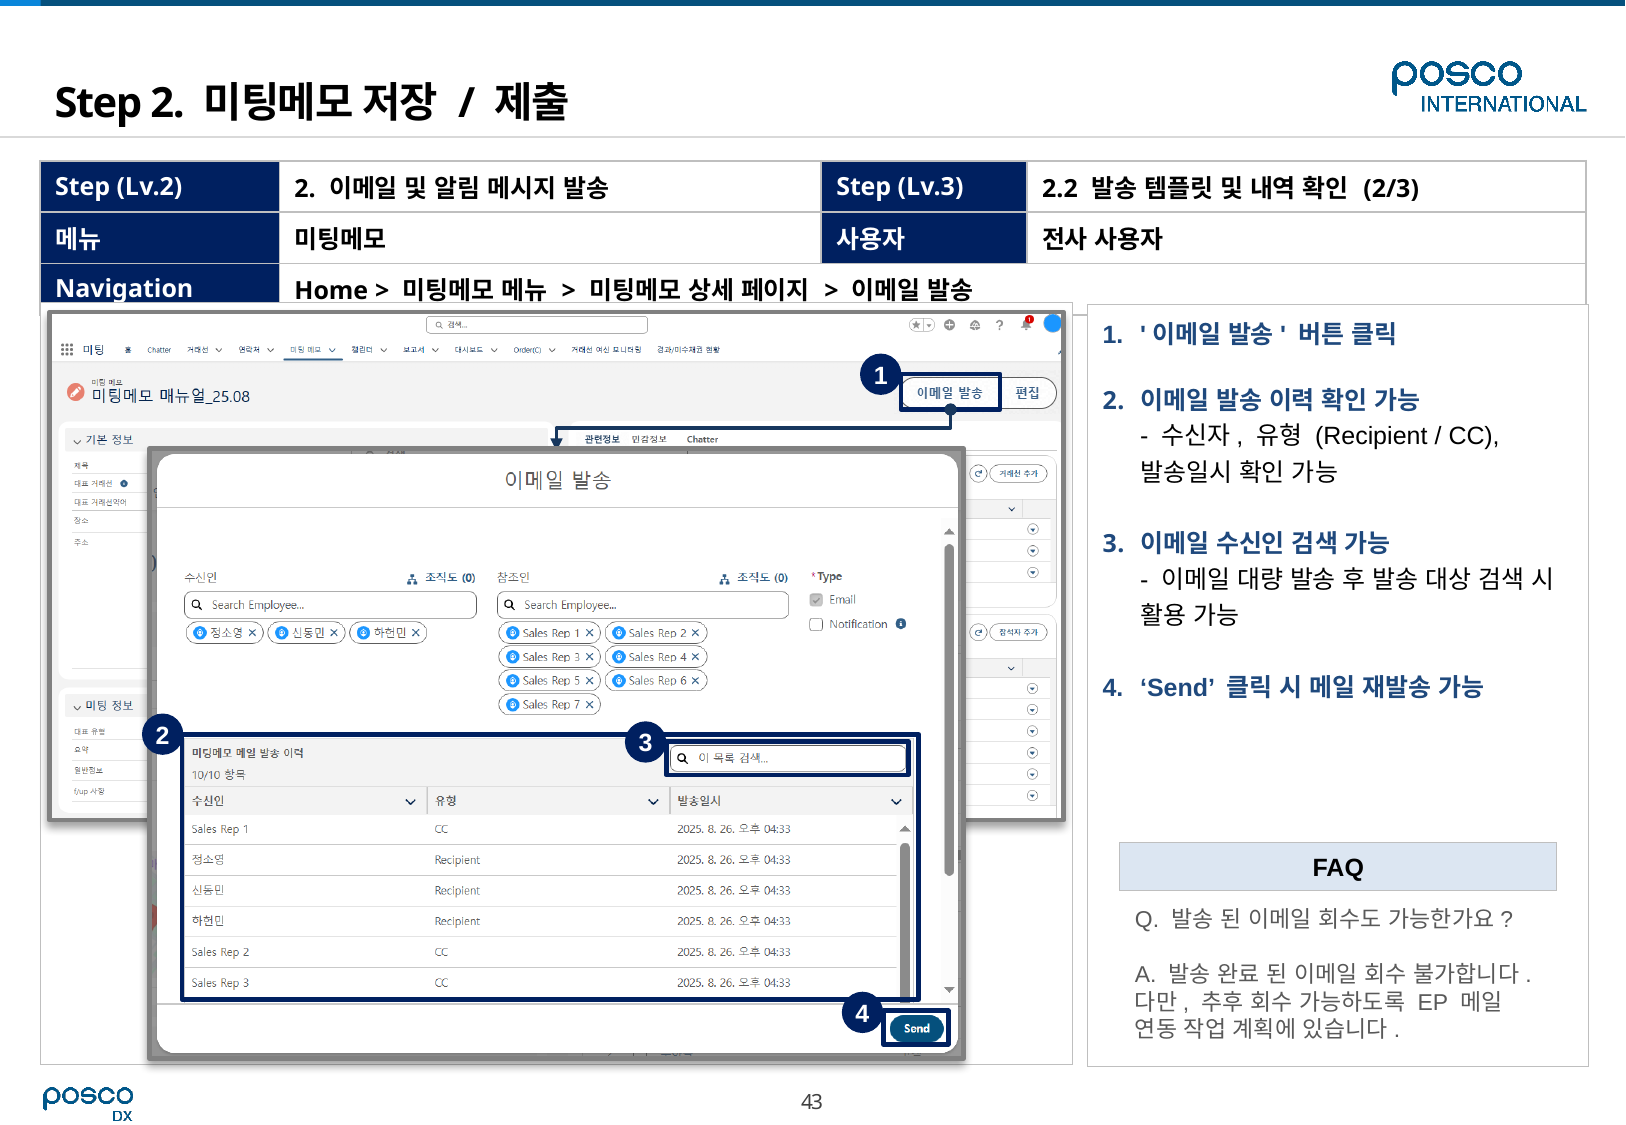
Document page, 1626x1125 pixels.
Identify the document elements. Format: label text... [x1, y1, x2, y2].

table_cell 미팅메모 [280, 213, 820, 263]
table_cell Home > 미팅메모 메뉴 > 미팅메모 상세 페이지 > 이메일 발송 [775, 264, 1585, 314]
table_header Step (Lv.3) [822, 162, 1026, 211]
text_box Step 2. 미팅메모 저장 / 제출 [39, 68, 685, 115]
table_header Step (Lv.2) [41, 162, 279, 211]
picture [43, 1087, 133, 1121]
table_header 2.2 발송 템플릿 및 내역 확인 (2/3) [1028, 162, 1585, 211]
picture [1391, 59, 1587, 113]
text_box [141, 450, 962, 1057]
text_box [775, 314, 1062, 818]
table_header 2. 이메일 및 알림 메시지 발송 [280, 162, 820, 211]
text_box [732, 233, 775, 450]
table_cell Navigation [41, 264, 279, 302]
text_box [775, 302, 1073, 1065]
table_cell 사용자 [822, 213, 1026, 263]
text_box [1119, 841, 1557, 1048]
table_cell 메뉴 [41, 213, 279, 263]
table_cell 전사 사용자 [1028, 213, 1585, 263]
picture [0, 0, 41, 6]
picture [576, 432, 629, 450]
text_box [40, 302, 732, 1065]
text_box '이메일 발송' 버튼 클릭 이메일 발송 이력 확인 가능 - 수신자, 유형 (Recipient / CC), 발송일시 확인 가능 이메일 수신인 검색 가능 - 이메일 대량 발송 후 발송 대상 검색 시 활용 가능 ‘Send’ 클릭 시 메일 재발송 가능 [1087, 304, 1589, 1067]
table_cell Home > 미팅메모 메뉴 > 미팅메모 상세 페이지 > 이메일 발송 [280, 264, 732, 302]
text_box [51, 314, 732, 818]
